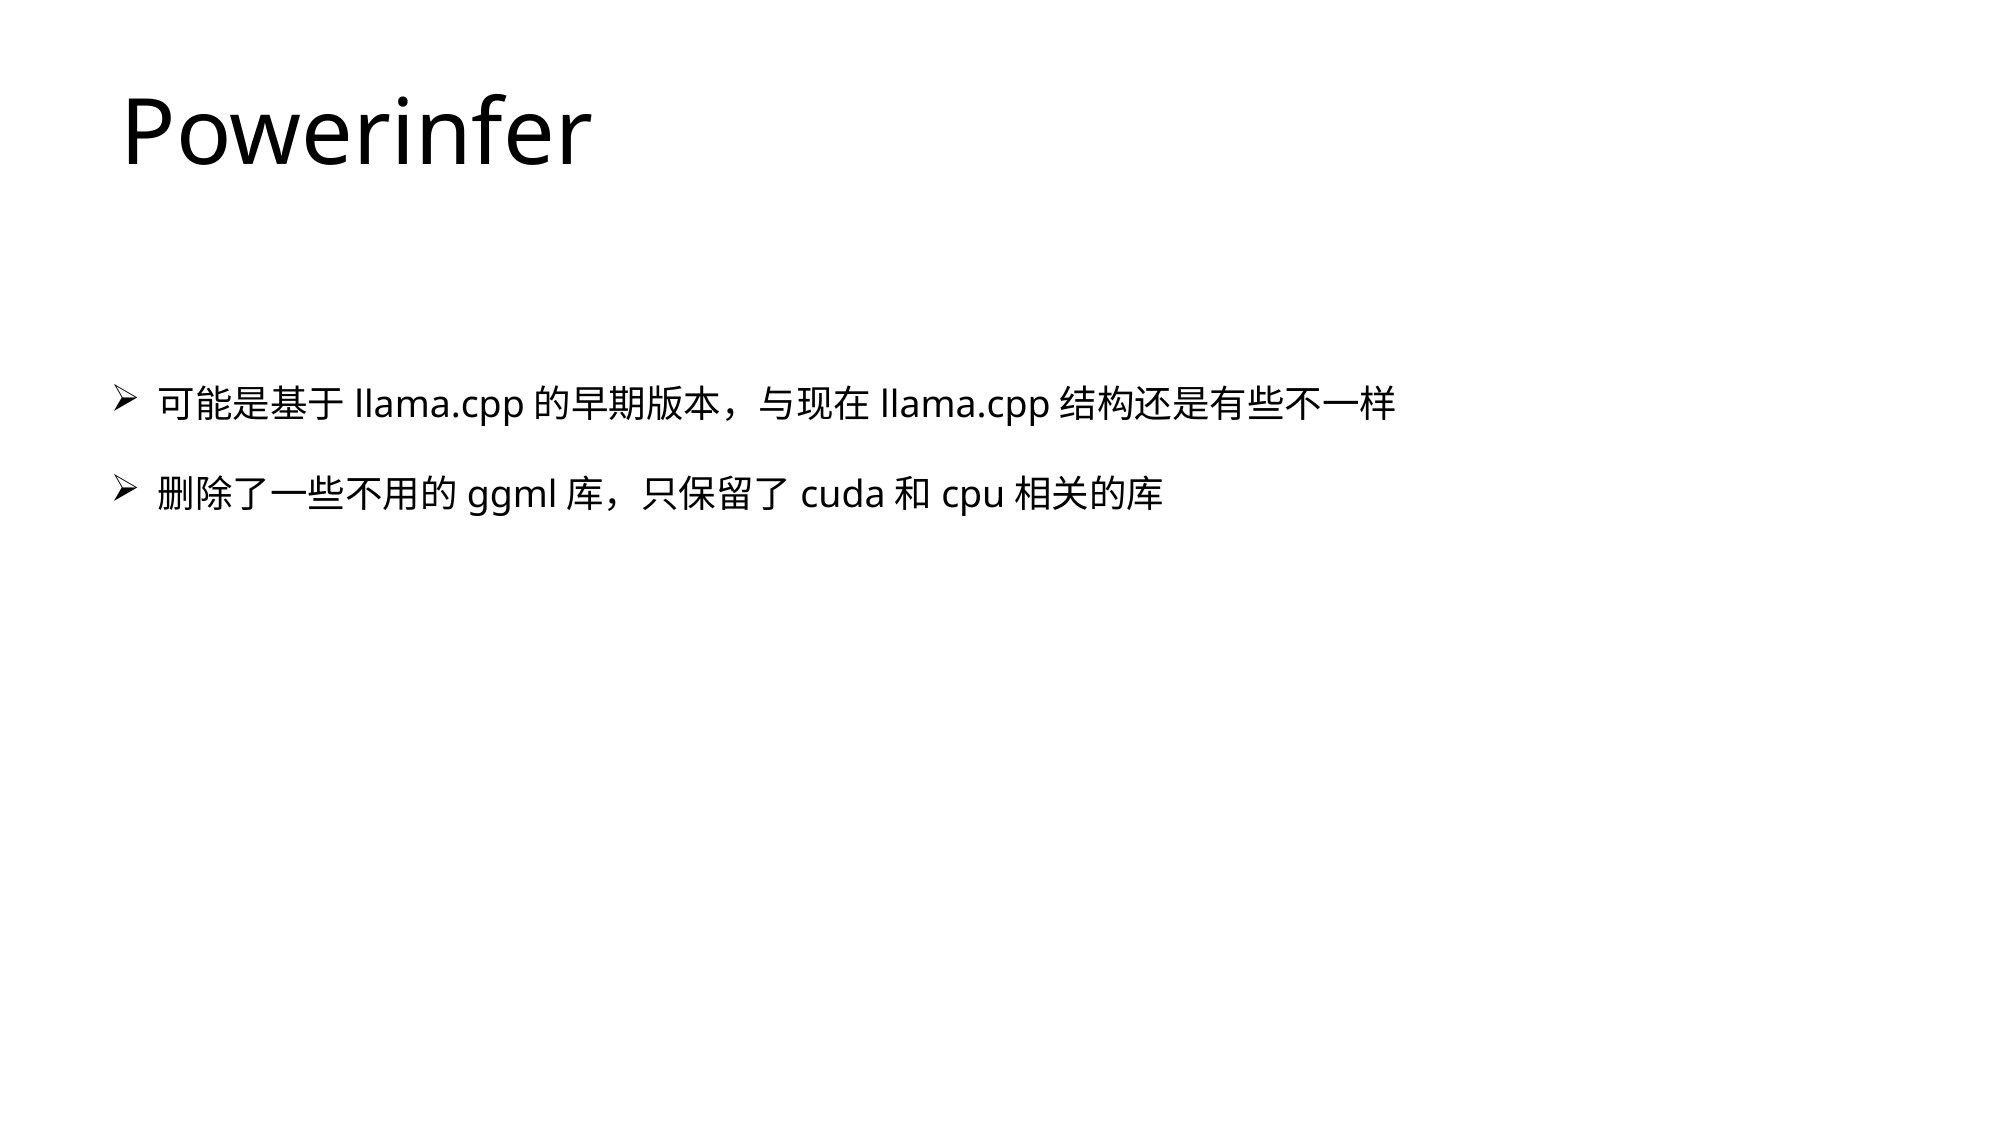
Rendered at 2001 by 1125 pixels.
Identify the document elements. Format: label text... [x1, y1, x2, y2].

title Powerinfer [105, 65, 1886, 323]
text_box 可能是基于llama.cpp的早期版本，与现在llama.cpp结构还是有些不一样 删除了一些不用的ggml库，只保留了cuda和cpu相关的库 [96, 372, 1412, 523]
